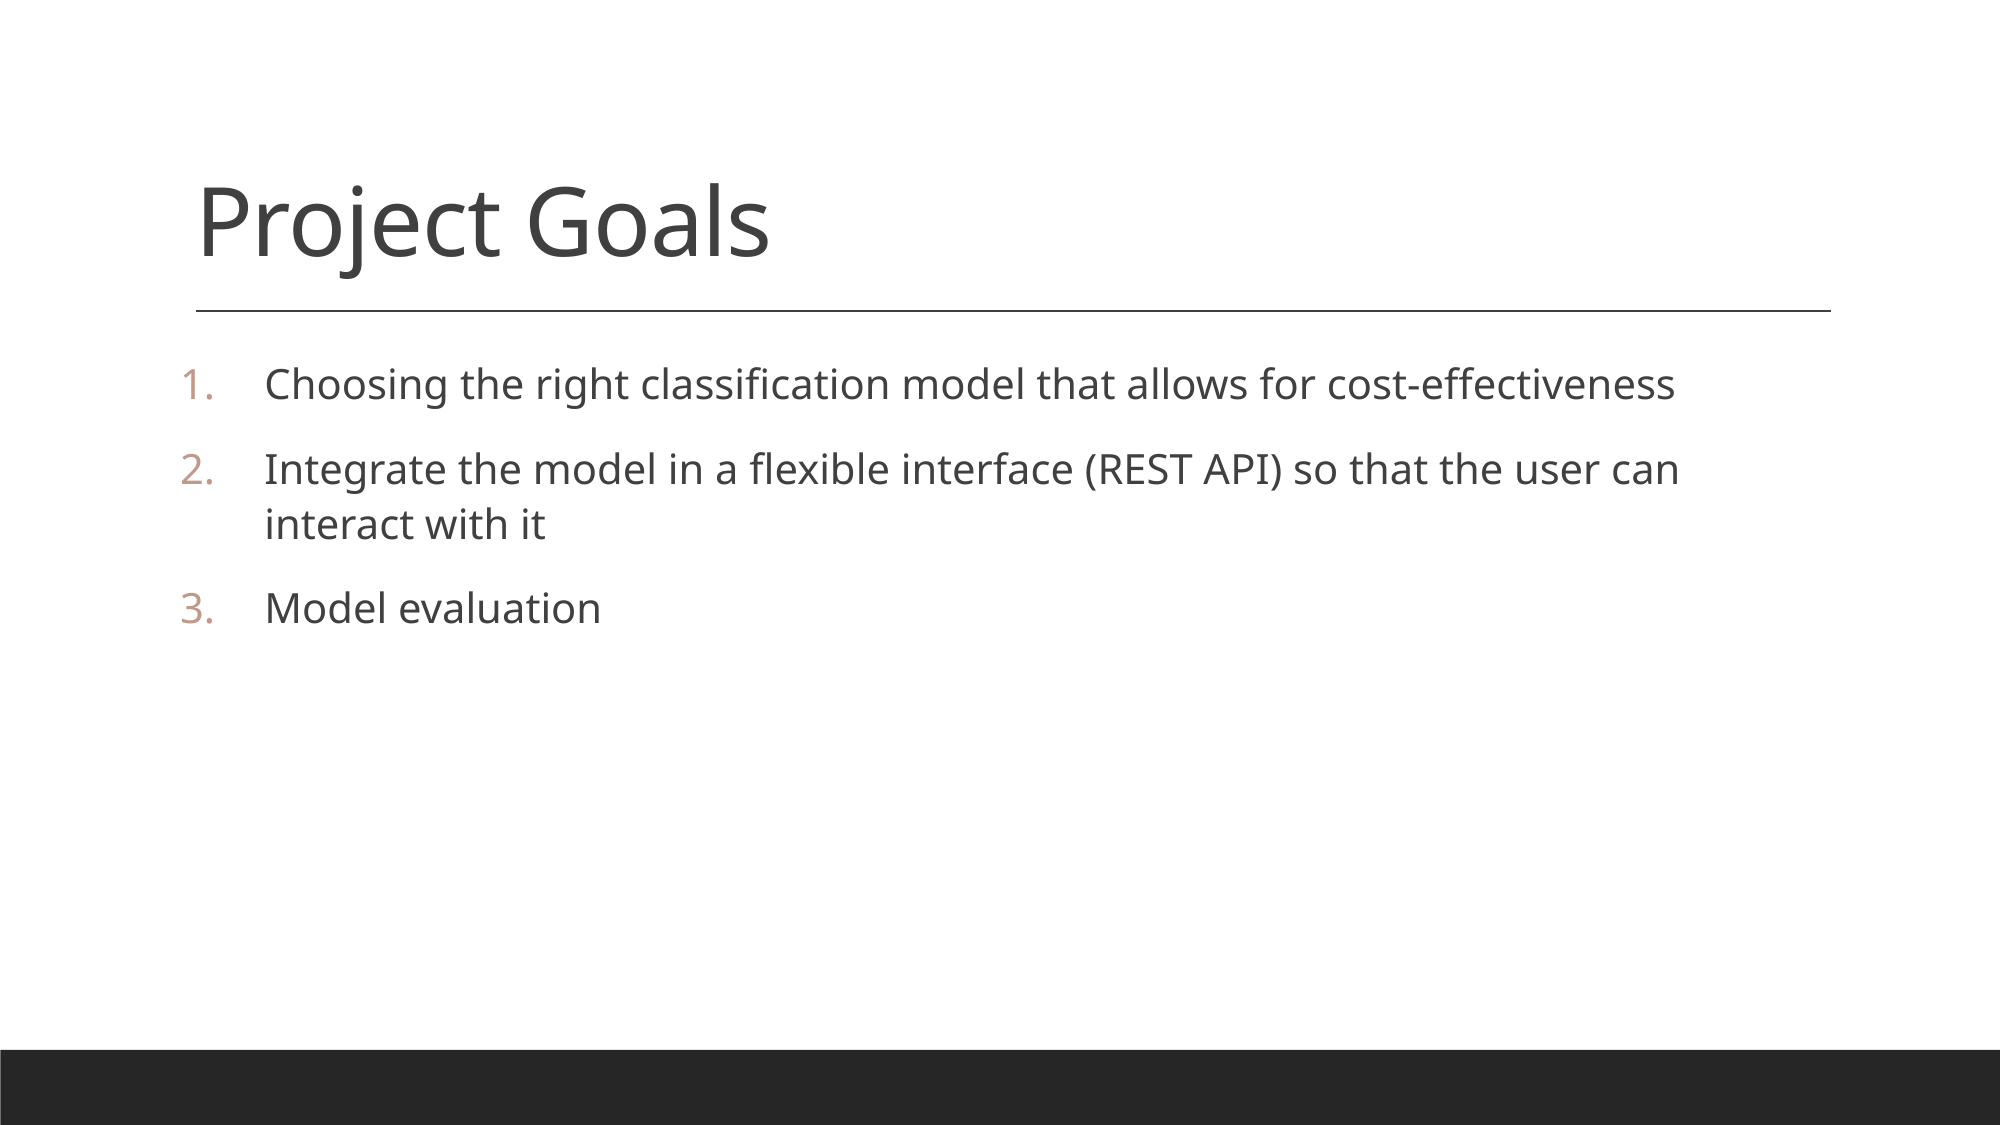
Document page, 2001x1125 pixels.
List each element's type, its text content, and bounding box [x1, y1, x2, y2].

title Project Goals [180, 47, 1830, 285]
list Choosing the right classification model that allows for cost-effectiveness Integrate the model in a flexible interface (REST API) so that the user can interact with it Model evaluation [180, 345, 1830, 963]
